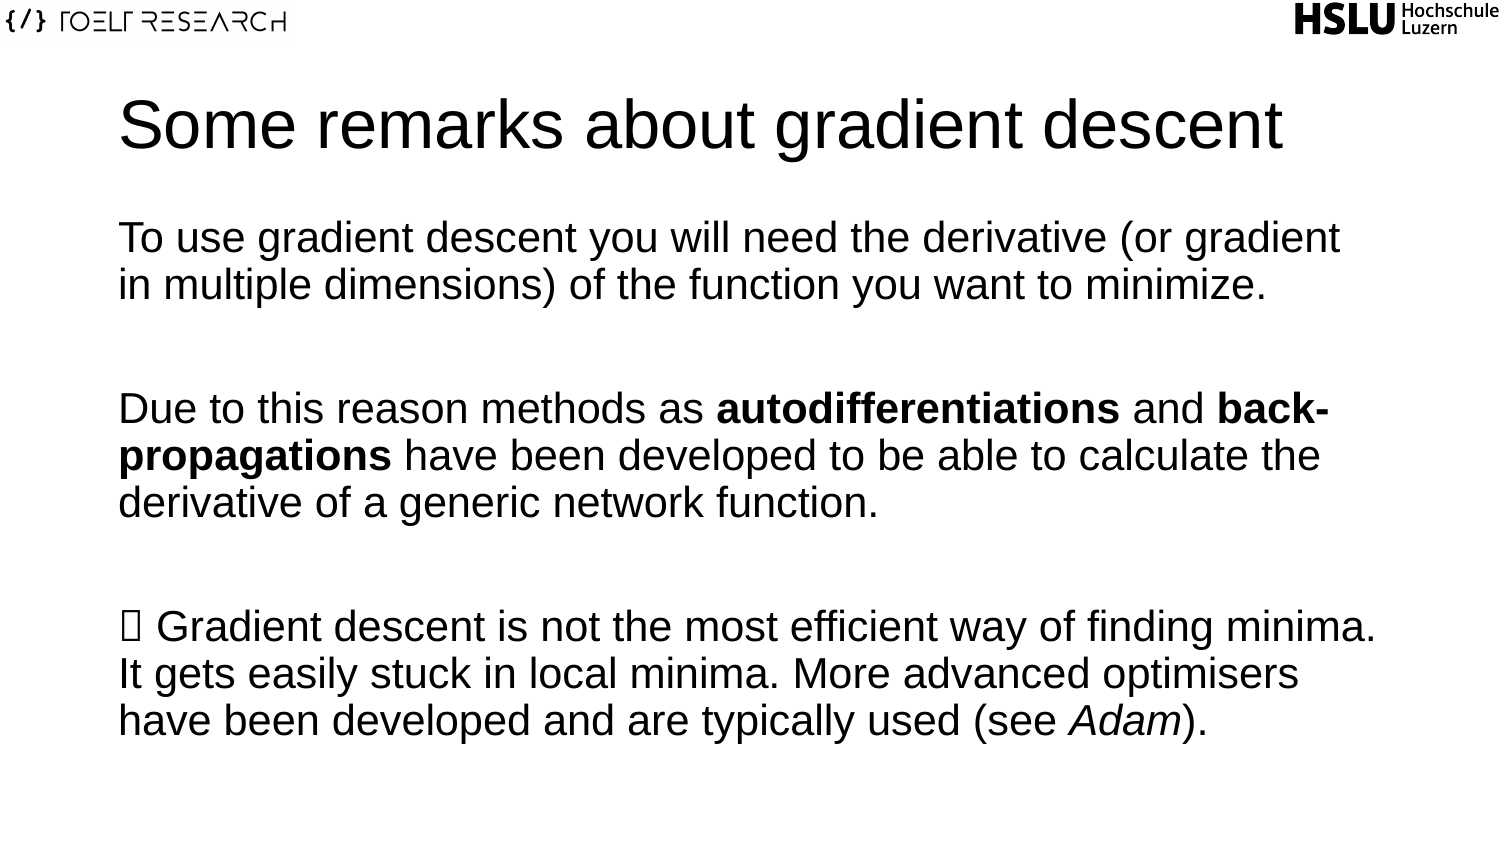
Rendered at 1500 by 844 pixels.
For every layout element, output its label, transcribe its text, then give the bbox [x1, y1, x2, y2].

title Some remarks about gradient descent [103, 44, 1397, 207]
picture [0, 0, 291, 41]
list To use gradient descent you will need the derivative (or gradient in multiple dimensions) of the function you want to minimize. Due to this reason methods as autodifferentiations and back-propagations have been developed to be able to calculate the derivative of a generic network function.  Gradient descent is not the most efficient way of finding minima. It gets easily stuck in local minima. More advanced optimisers have been developed and are typically used (see Adam). [103, 207, 1397, 760]
picture [1295, 2, 1499, 35]
